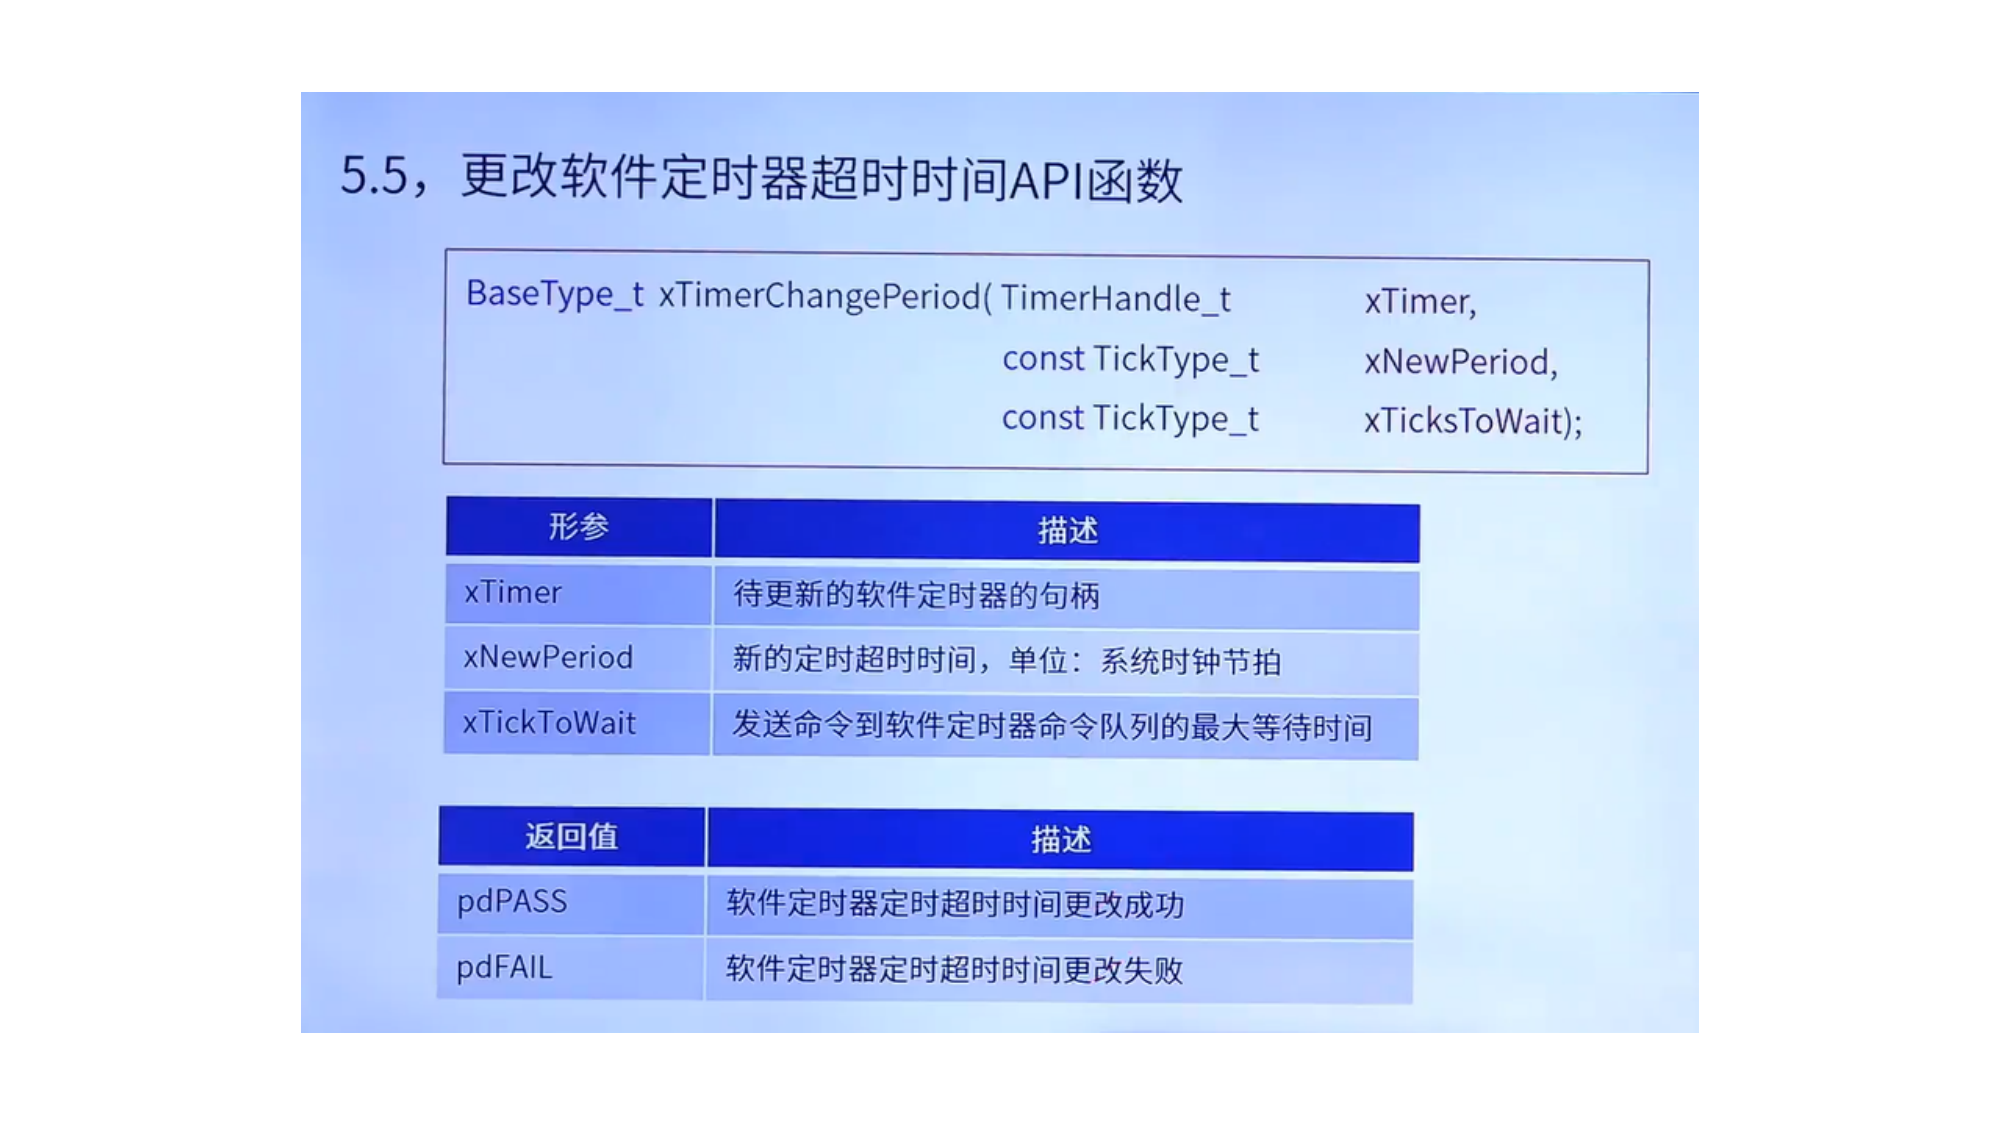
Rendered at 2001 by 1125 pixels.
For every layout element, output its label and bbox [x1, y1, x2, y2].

picture [301, 92, 1699, 1033]
